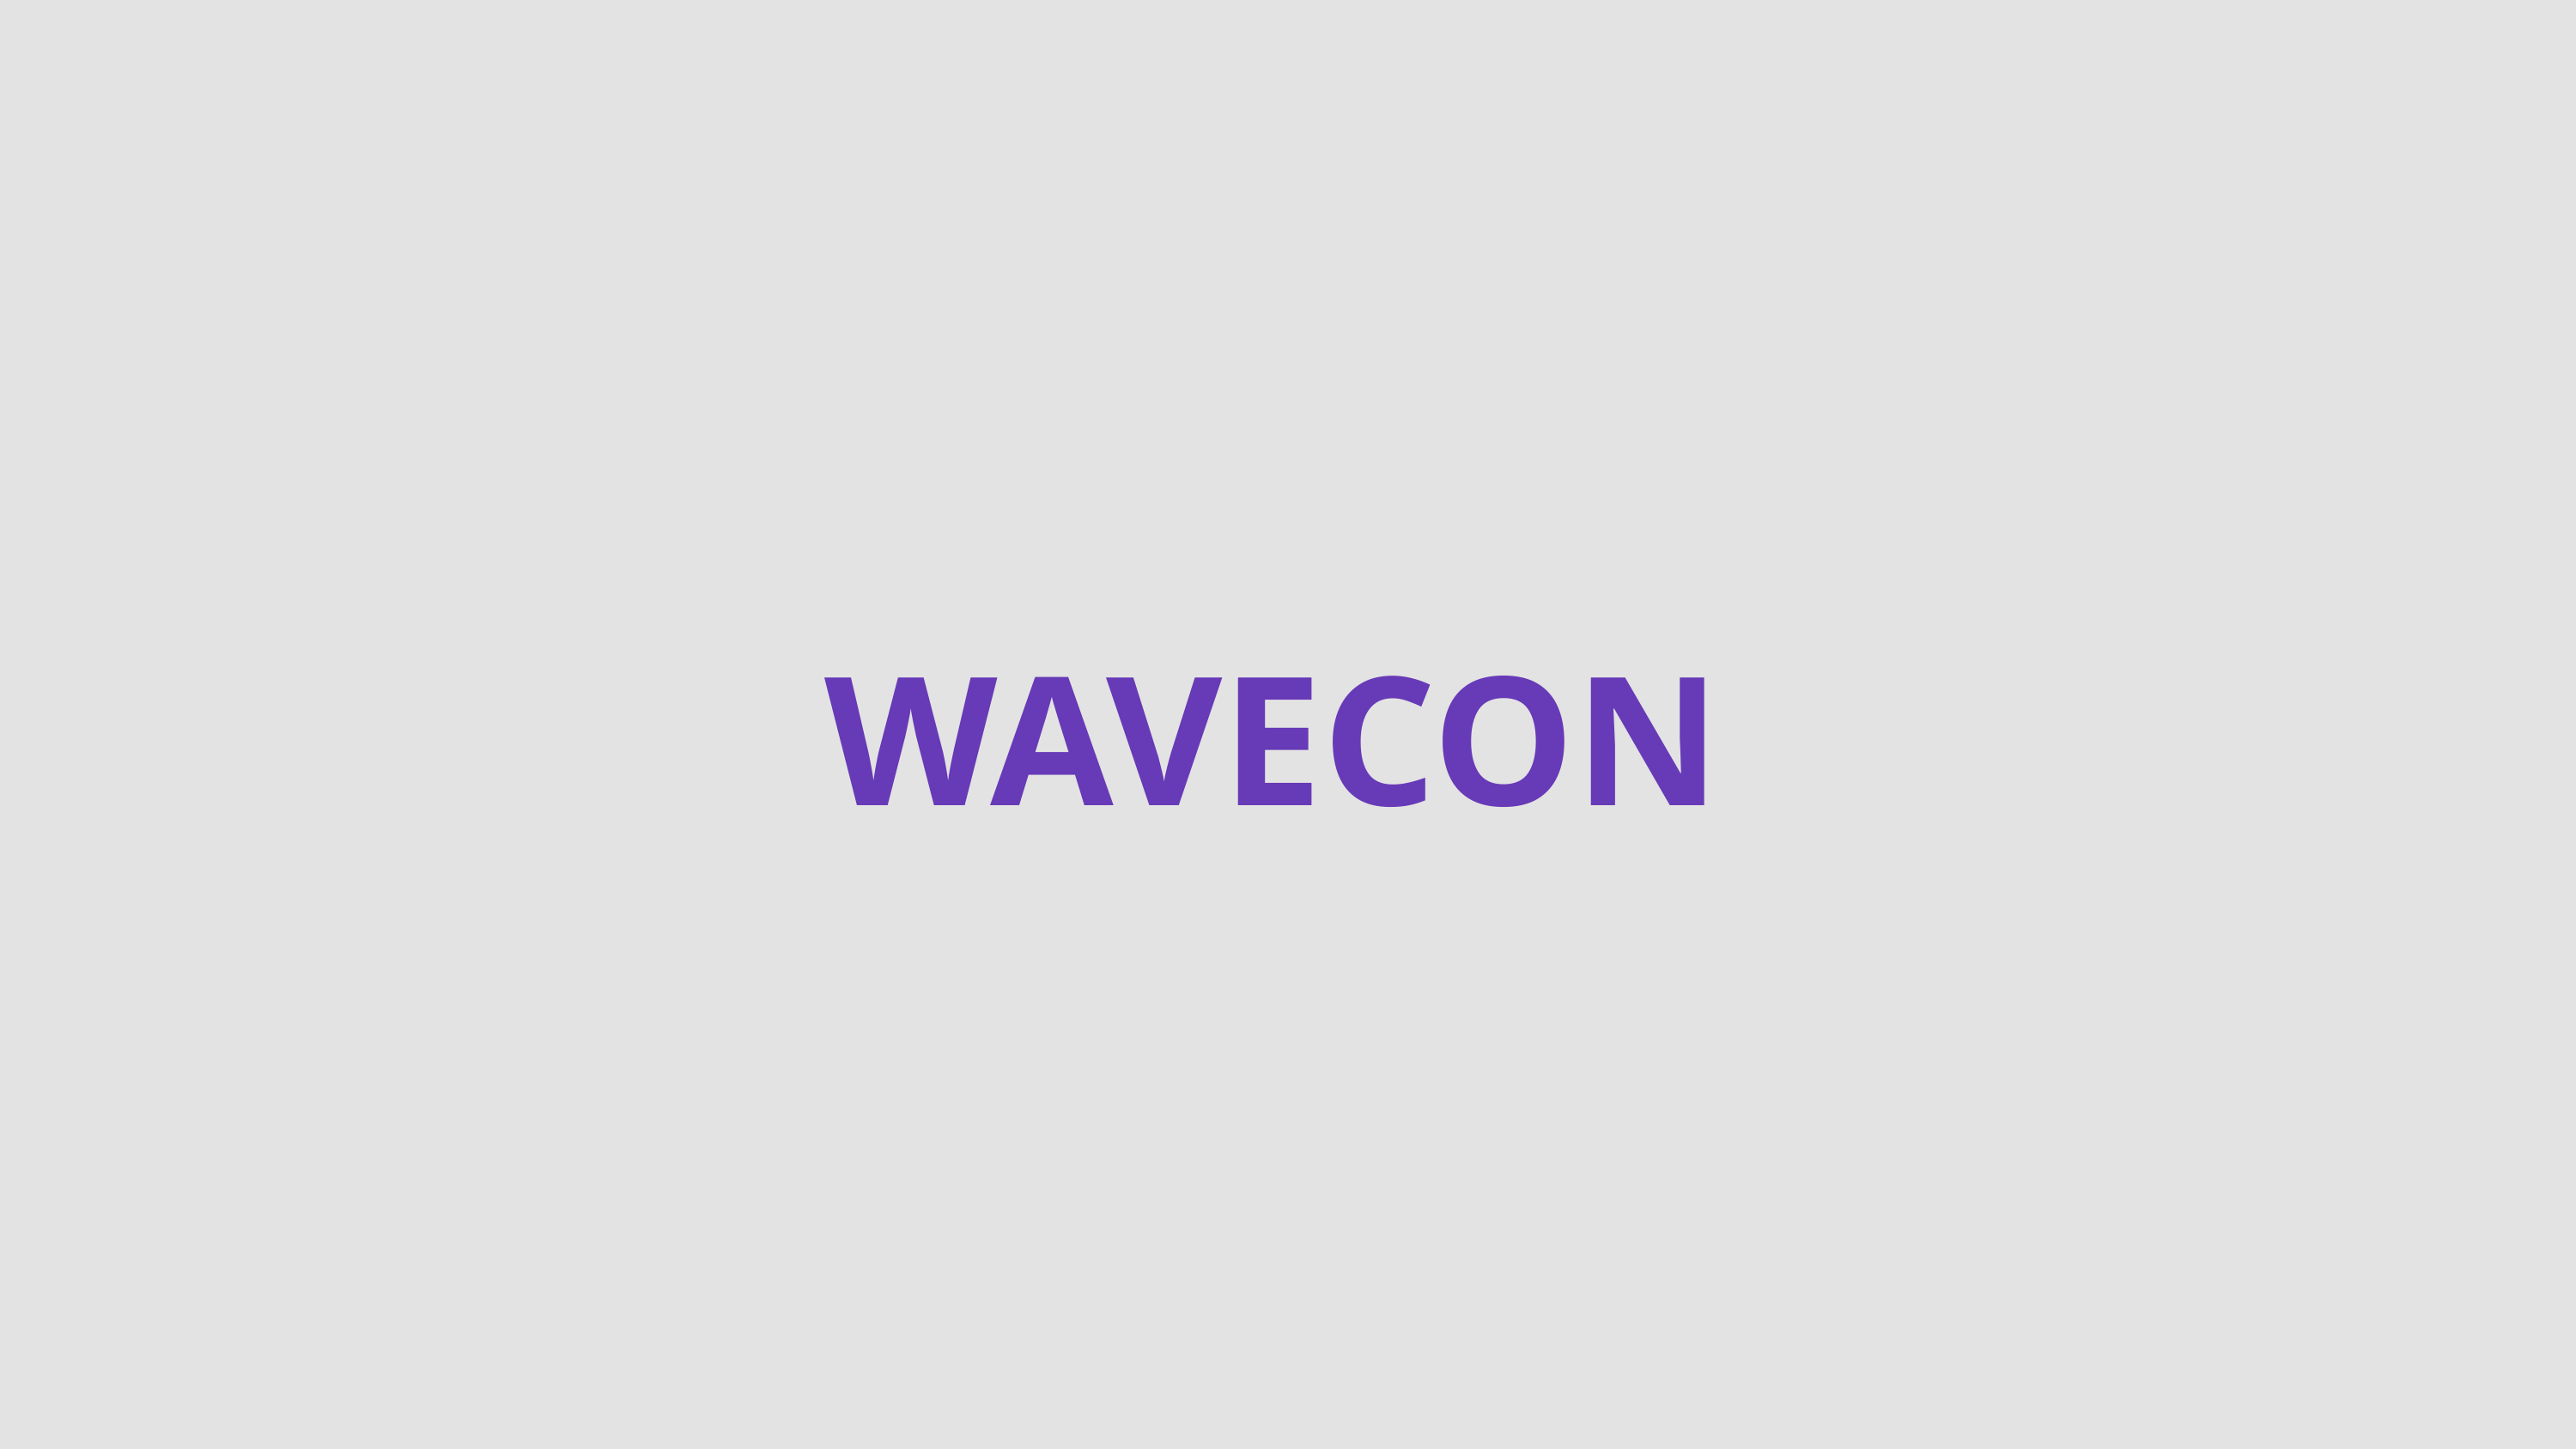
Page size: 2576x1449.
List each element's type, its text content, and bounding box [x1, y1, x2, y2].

text_box WAVECON [824, 591, 1752, 841]
